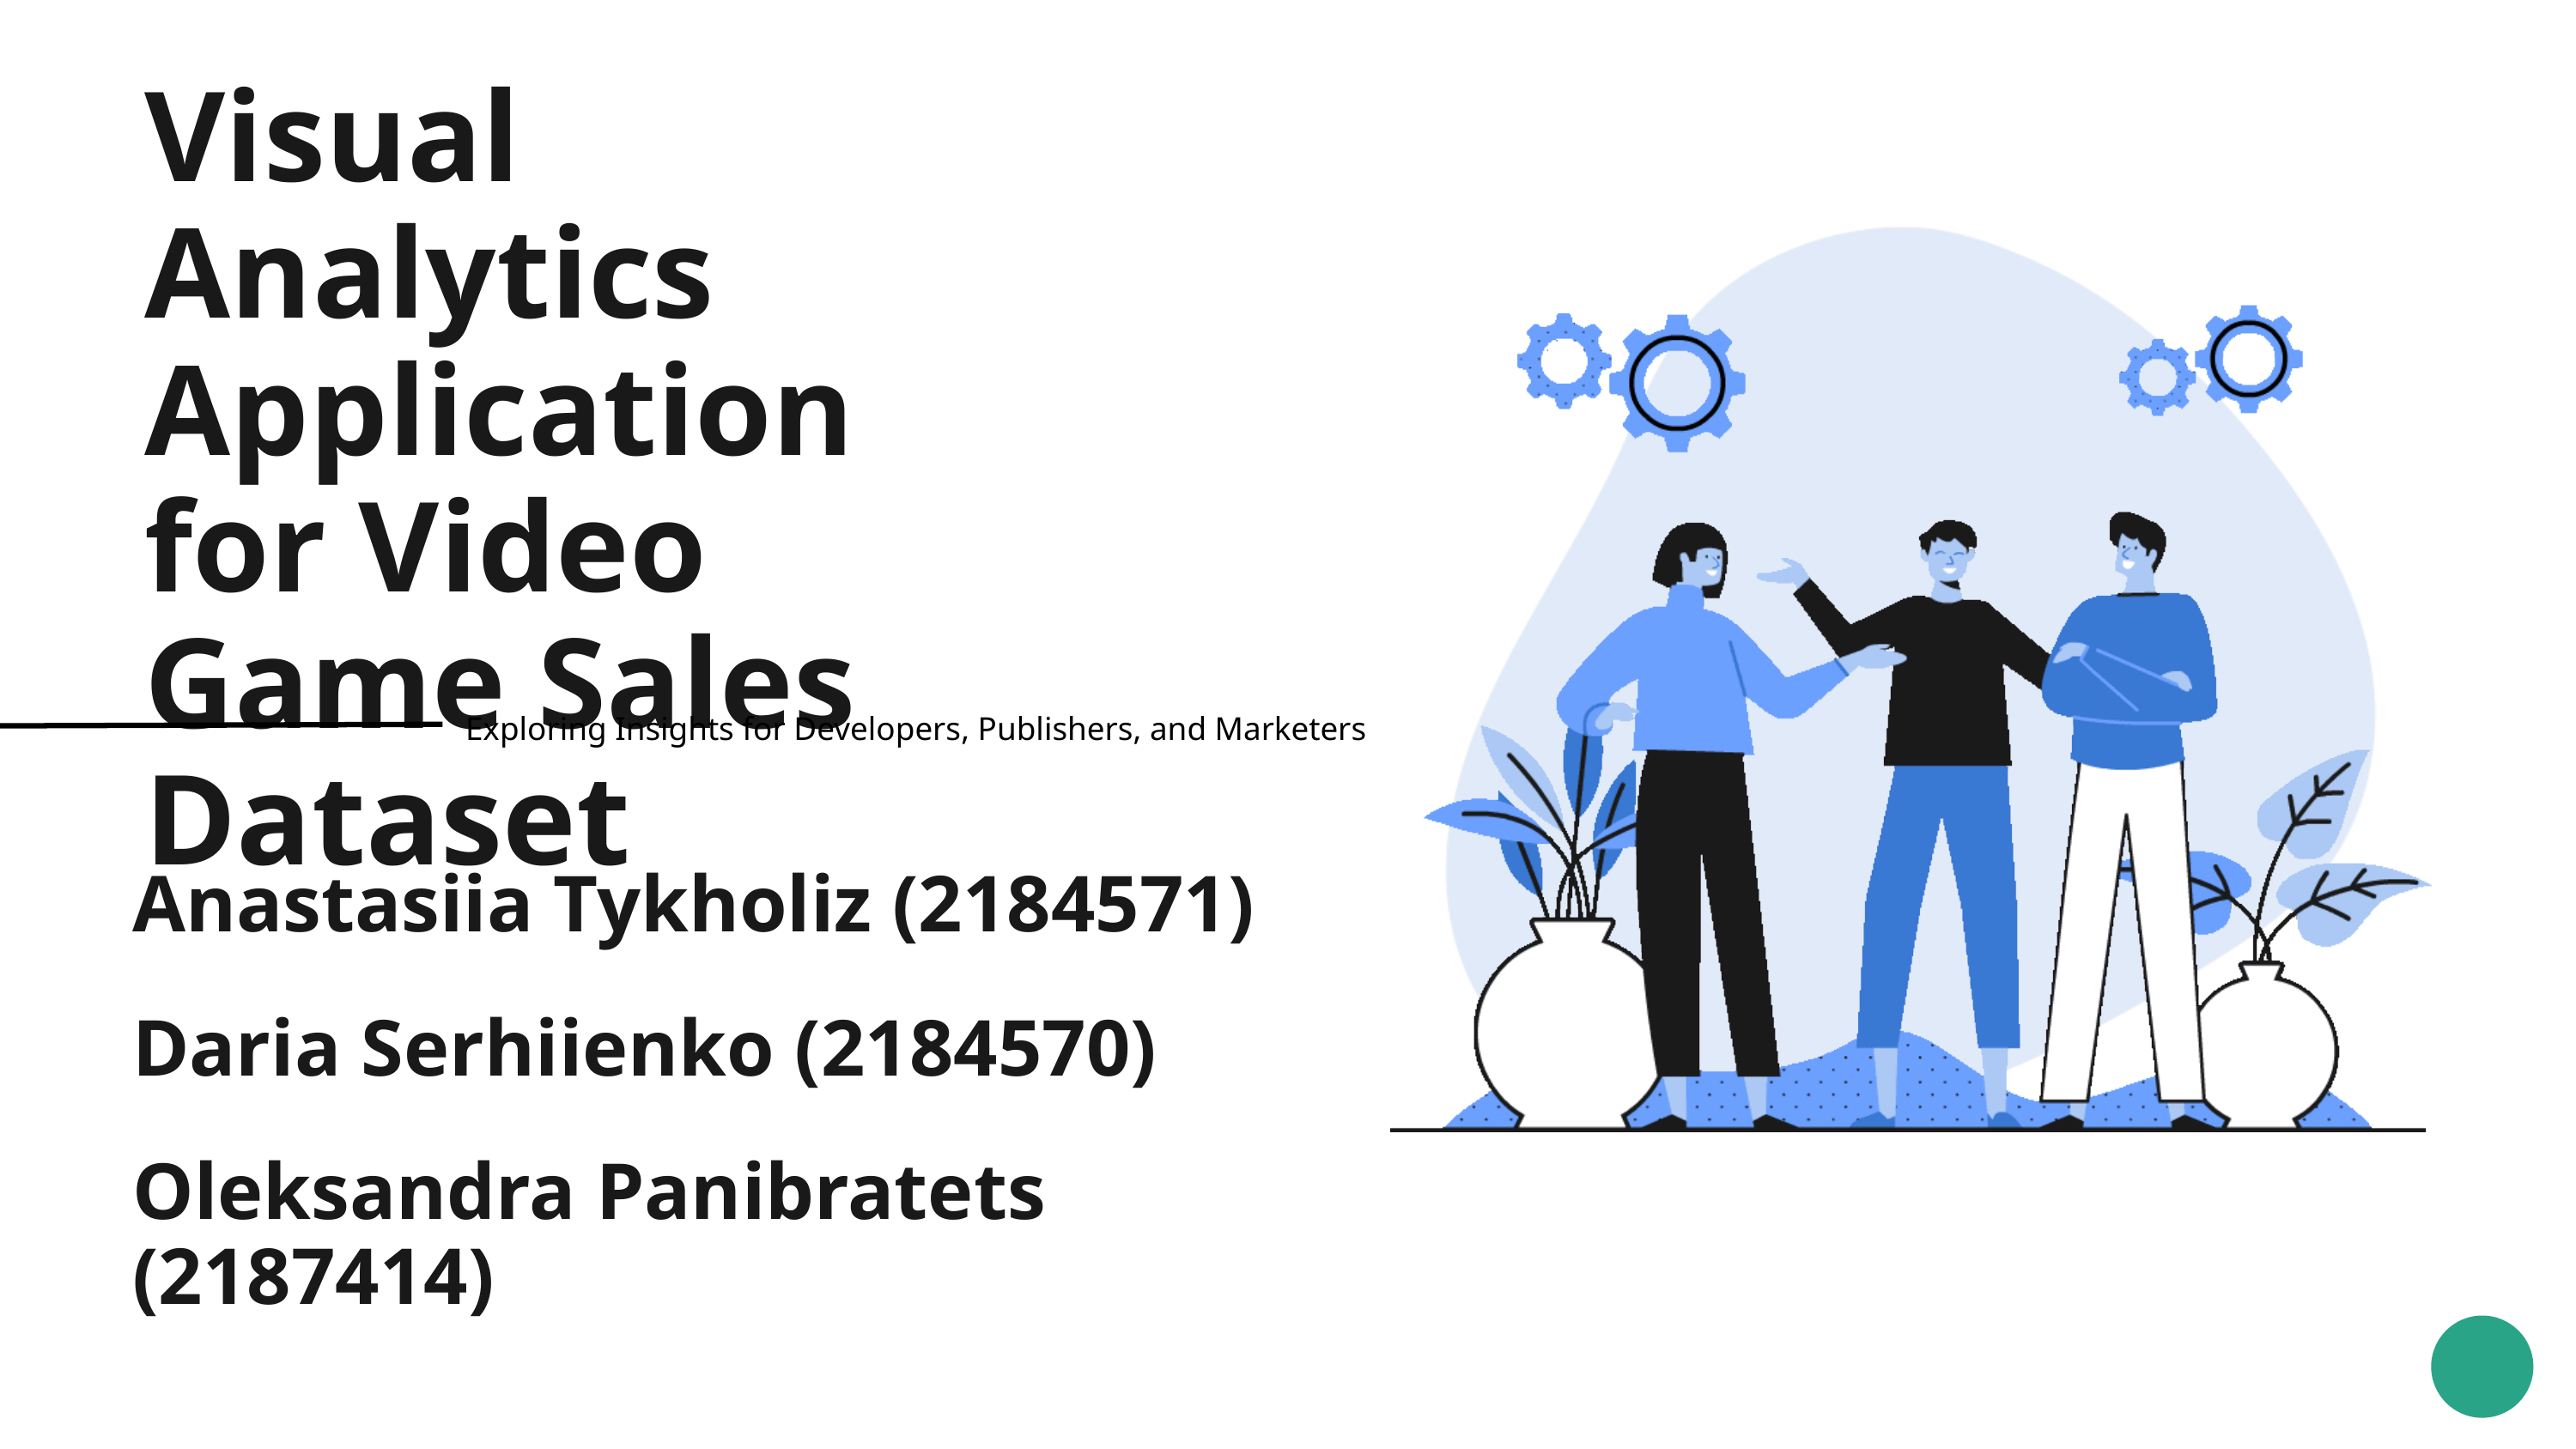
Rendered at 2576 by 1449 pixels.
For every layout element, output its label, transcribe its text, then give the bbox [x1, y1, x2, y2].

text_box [2431, 1315, 2534, 1418]
picture [1390, 304, 2432, 1133]
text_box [132, 1145, 1392, 1367]
text_box Exploring Insights for Developers, Publishers, and Marketers [1071, 705, 1375, 747]
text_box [132, 858, 1392, 995]
text_box [1440, 225, 2381, 302]
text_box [132, 1002, 1392, 1145]
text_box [144, 63, 1068, 857]
